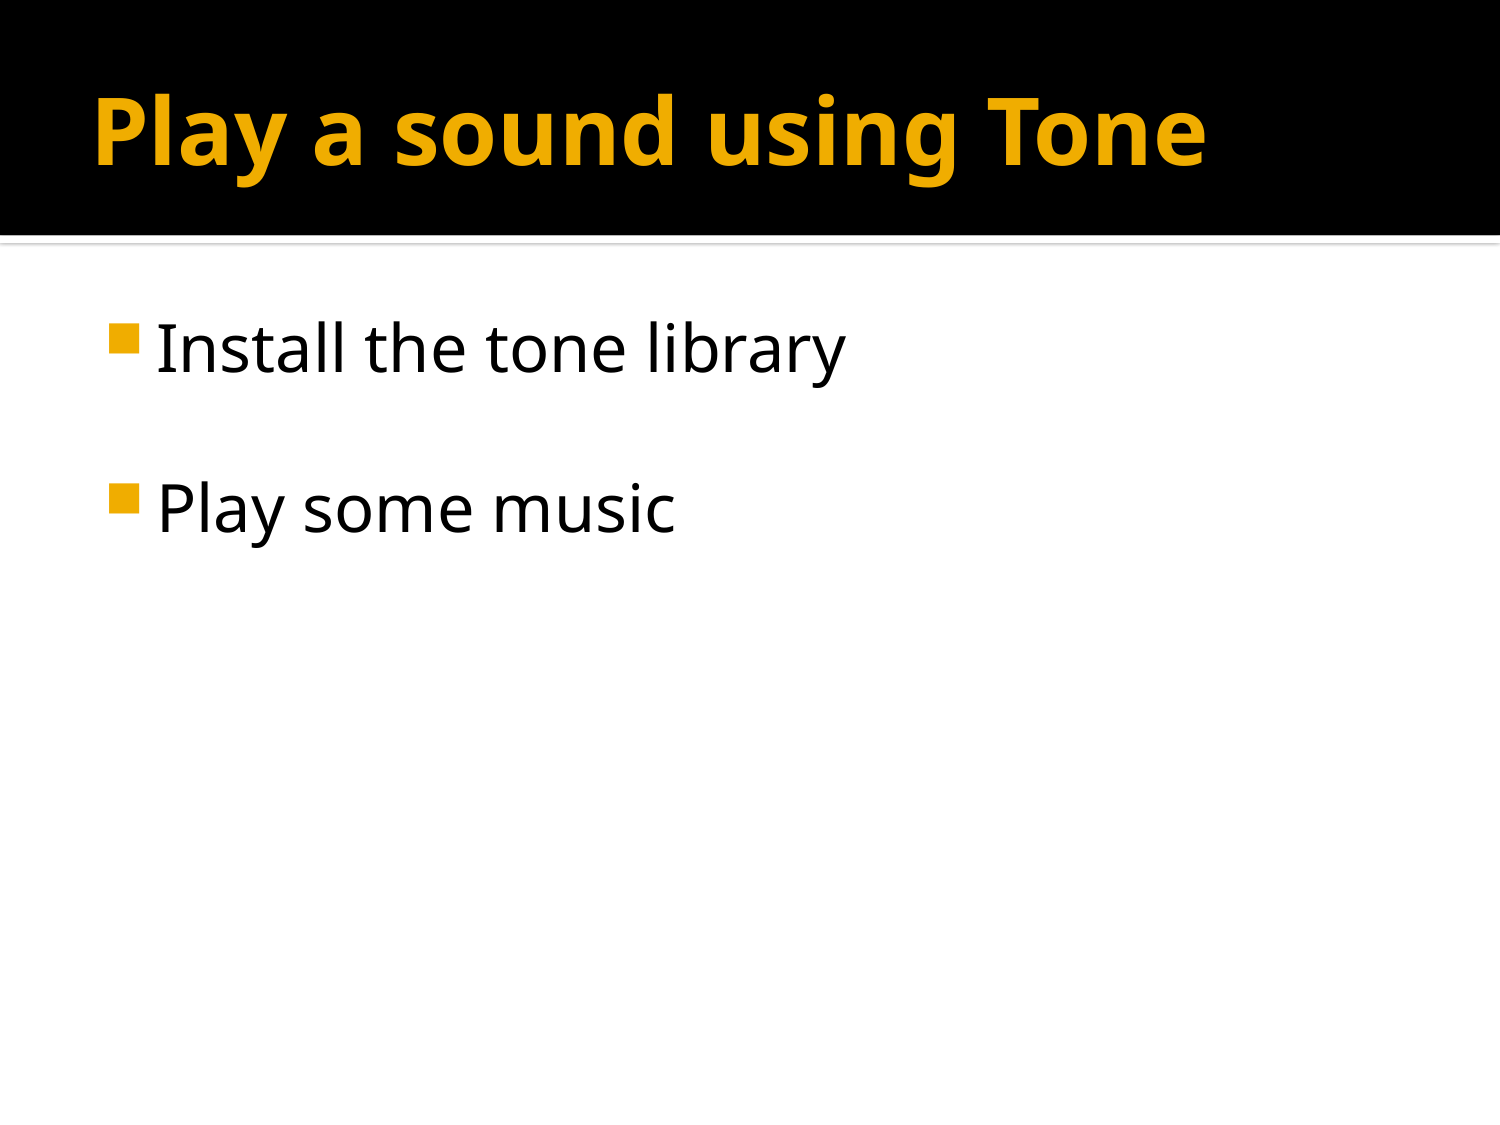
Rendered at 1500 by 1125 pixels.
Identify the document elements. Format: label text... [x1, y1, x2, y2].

title Play a sound using Tone [75, 25, 1425, 231]
list Install the tone library Play some music [75, 291, 1425, 1050]
